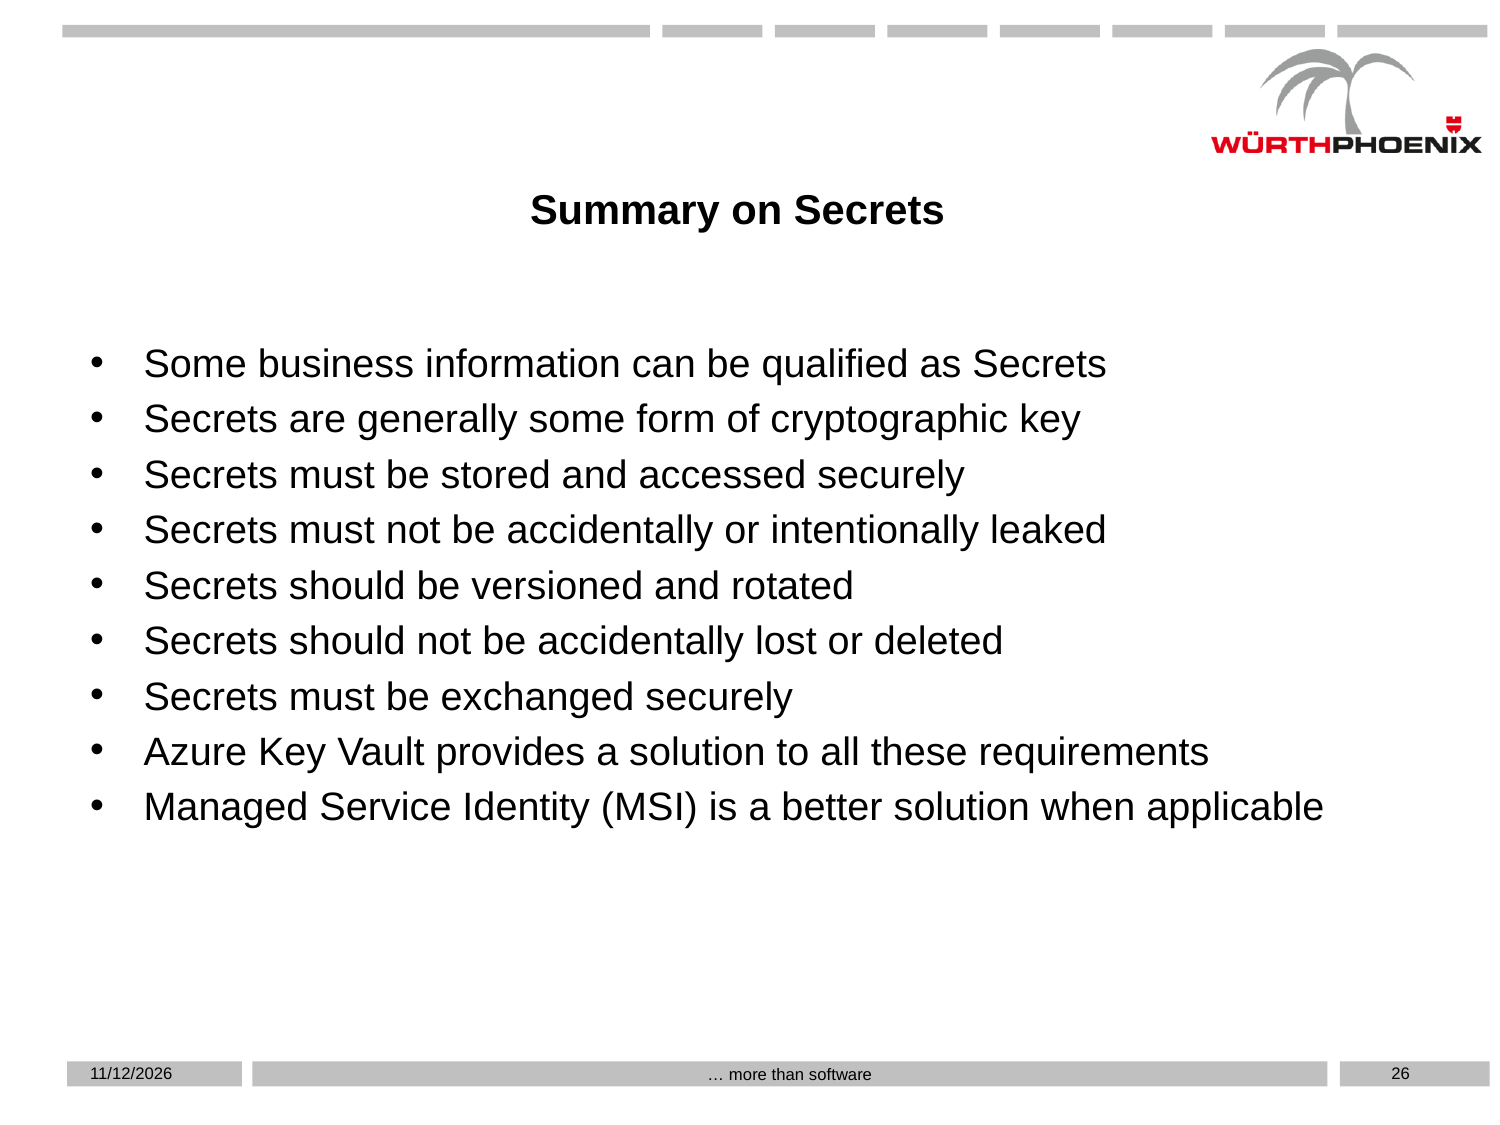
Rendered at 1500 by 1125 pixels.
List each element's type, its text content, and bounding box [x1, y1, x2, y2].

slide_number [75, 1042, 425, 1103]
picture [1211, 49, 1482, 153]
list Some business information can be qualified as Secrets Secrets are generally some form of cryptographic key Secrets must be stored and accessed securely Secrets must not be accidentally or intentionally leaked Secrets should be versioned and rotated Secrets should not be accidentally lost or deleted Secrets must be exchanged securely Azure Key Vault provides a solution to all these requirements Managed Service Identity (MSI) is a better solution when applicable [75, 275, 1426, 838]
subtitle Summary on Secrets [212, 174, 1263, 250]
slide_number 26 [1074, 1042, 1425, 1103]
